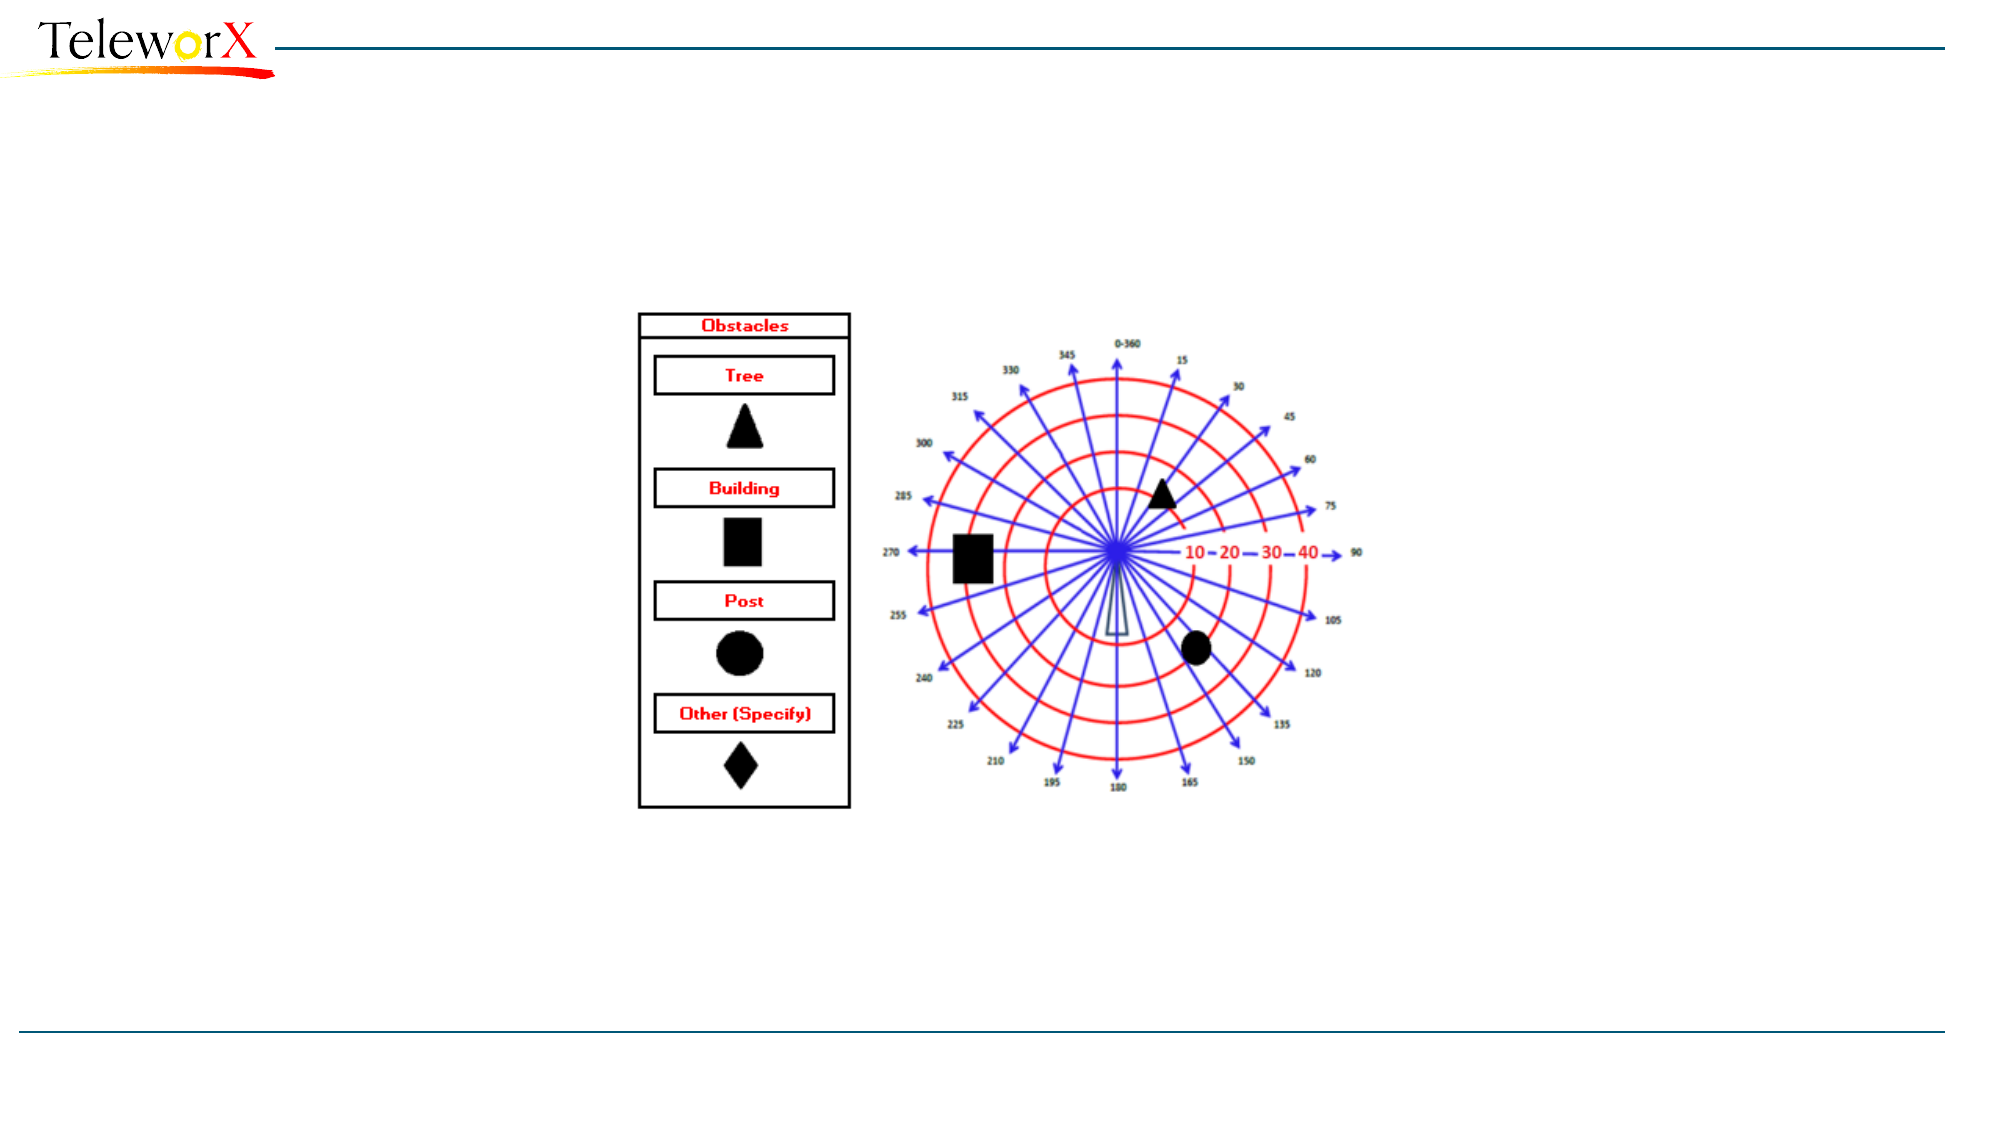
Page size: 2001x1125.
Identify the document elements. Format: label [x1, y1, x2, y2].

picture [632, 305, 1368, 820]
picture [0, 17, 276, 80]
